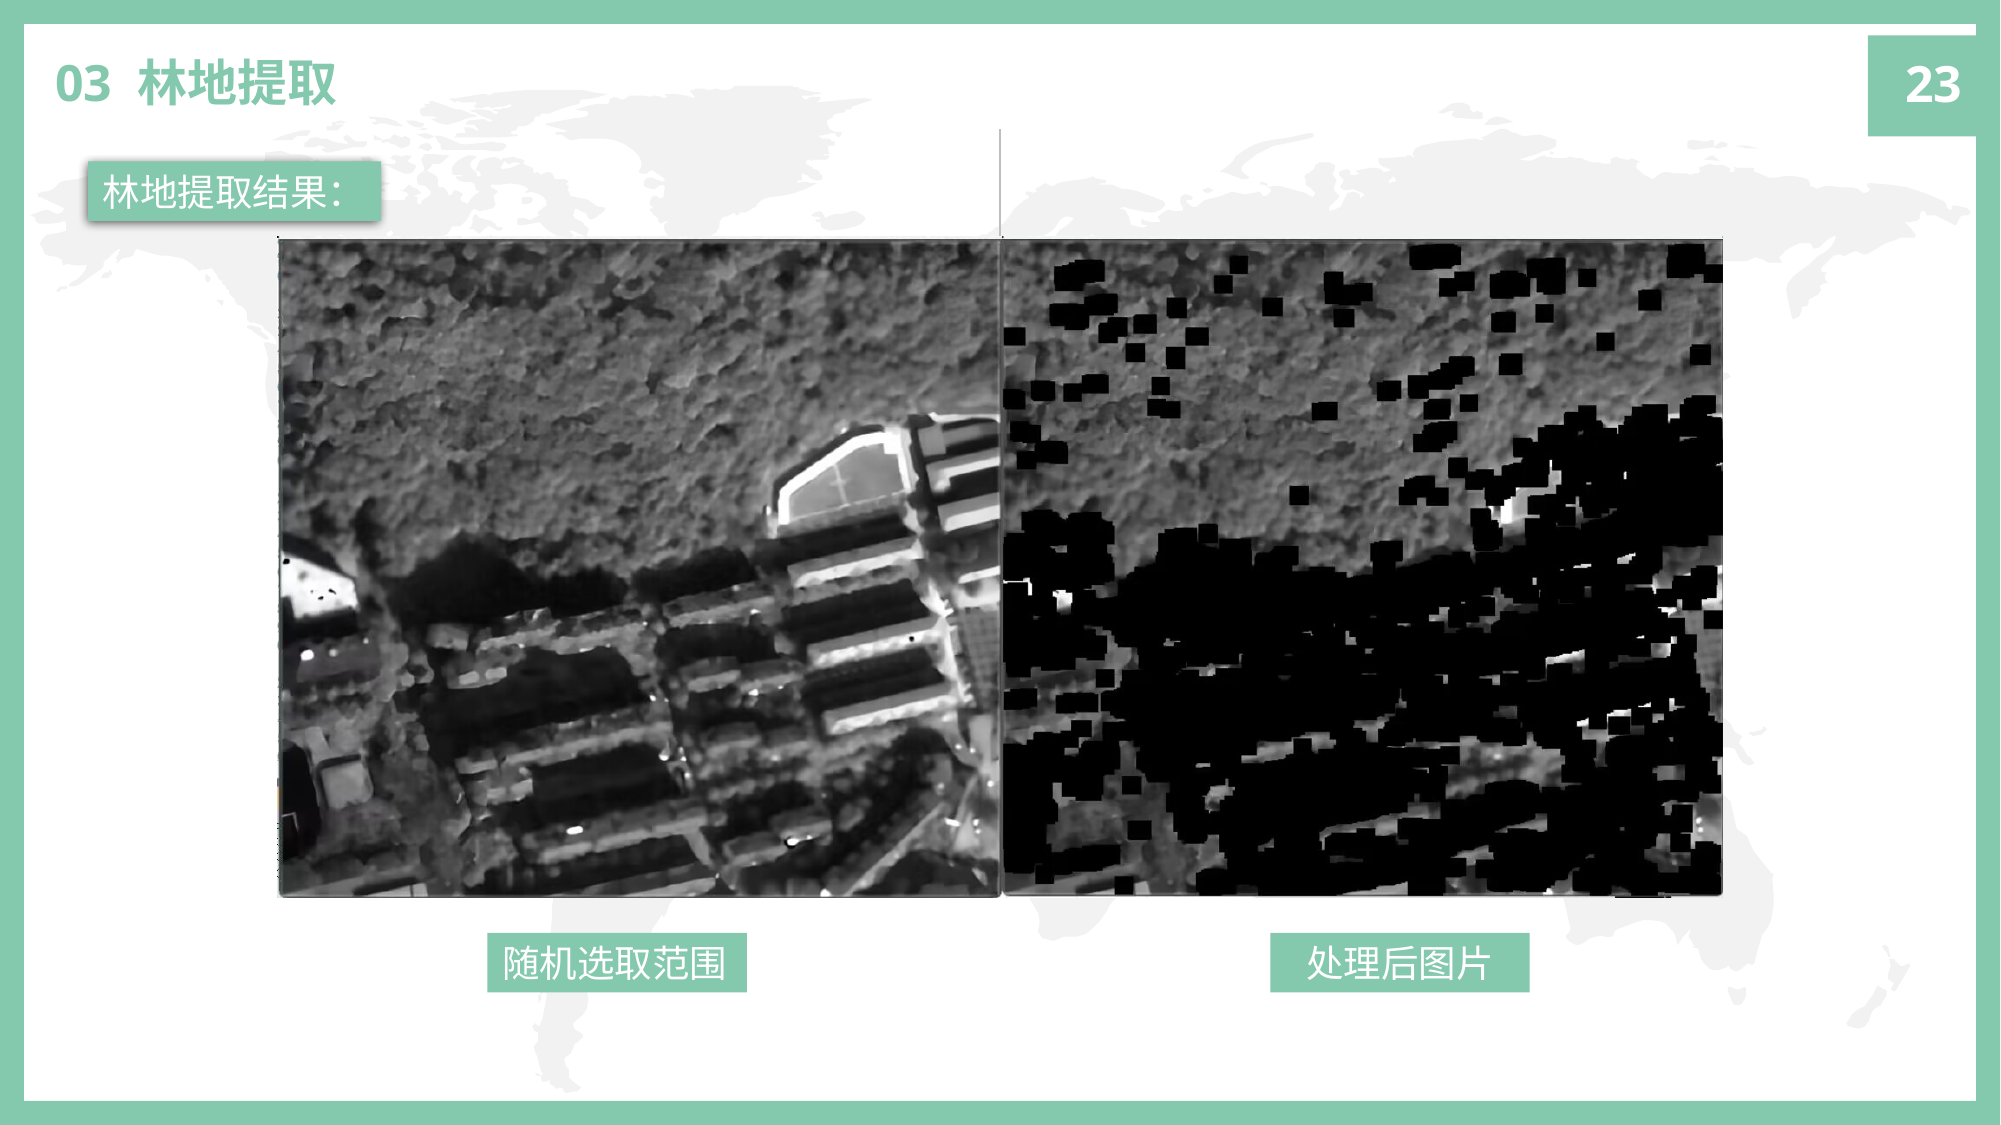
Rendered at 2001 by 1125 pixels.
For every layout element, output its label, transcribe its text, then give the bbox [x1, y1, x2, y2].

picture [277, 236, 1723, 898]
list 23 [1867, 35, 2000, 137]
text_box 处理后图片 [1270, 932, 1530, 993]
text_box 随机选取范围 [487, 932, 747, 993]
text_box 林地提取结果： [88, 161, 382, 221]
list 03 林地提取 [40, 41, 910, 130]
